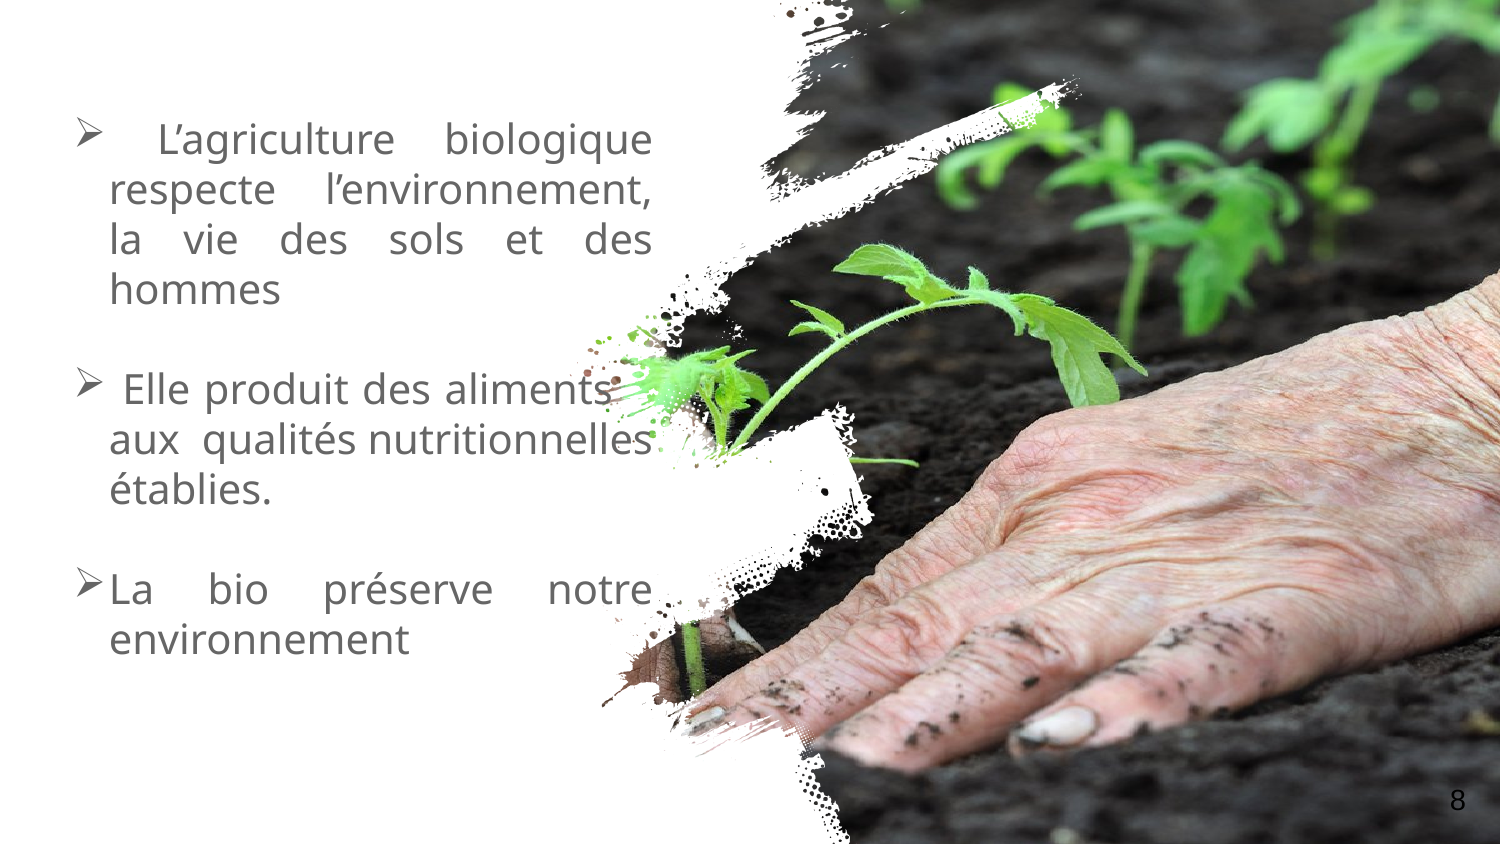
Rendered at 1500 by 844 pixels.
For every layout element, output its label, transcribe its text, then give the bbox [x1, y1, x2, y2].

picture [0, 0, 1500, 844]
slide_number 8 [1391, 766, 1482, 832]
text_box L’agriculture biologique respecte l’environnement, la vie des sols et des hommes Elle produit des aliments aux qualités nutritionnelles établies. La bio préserve notre environnement [58, 105, 668, 771]
